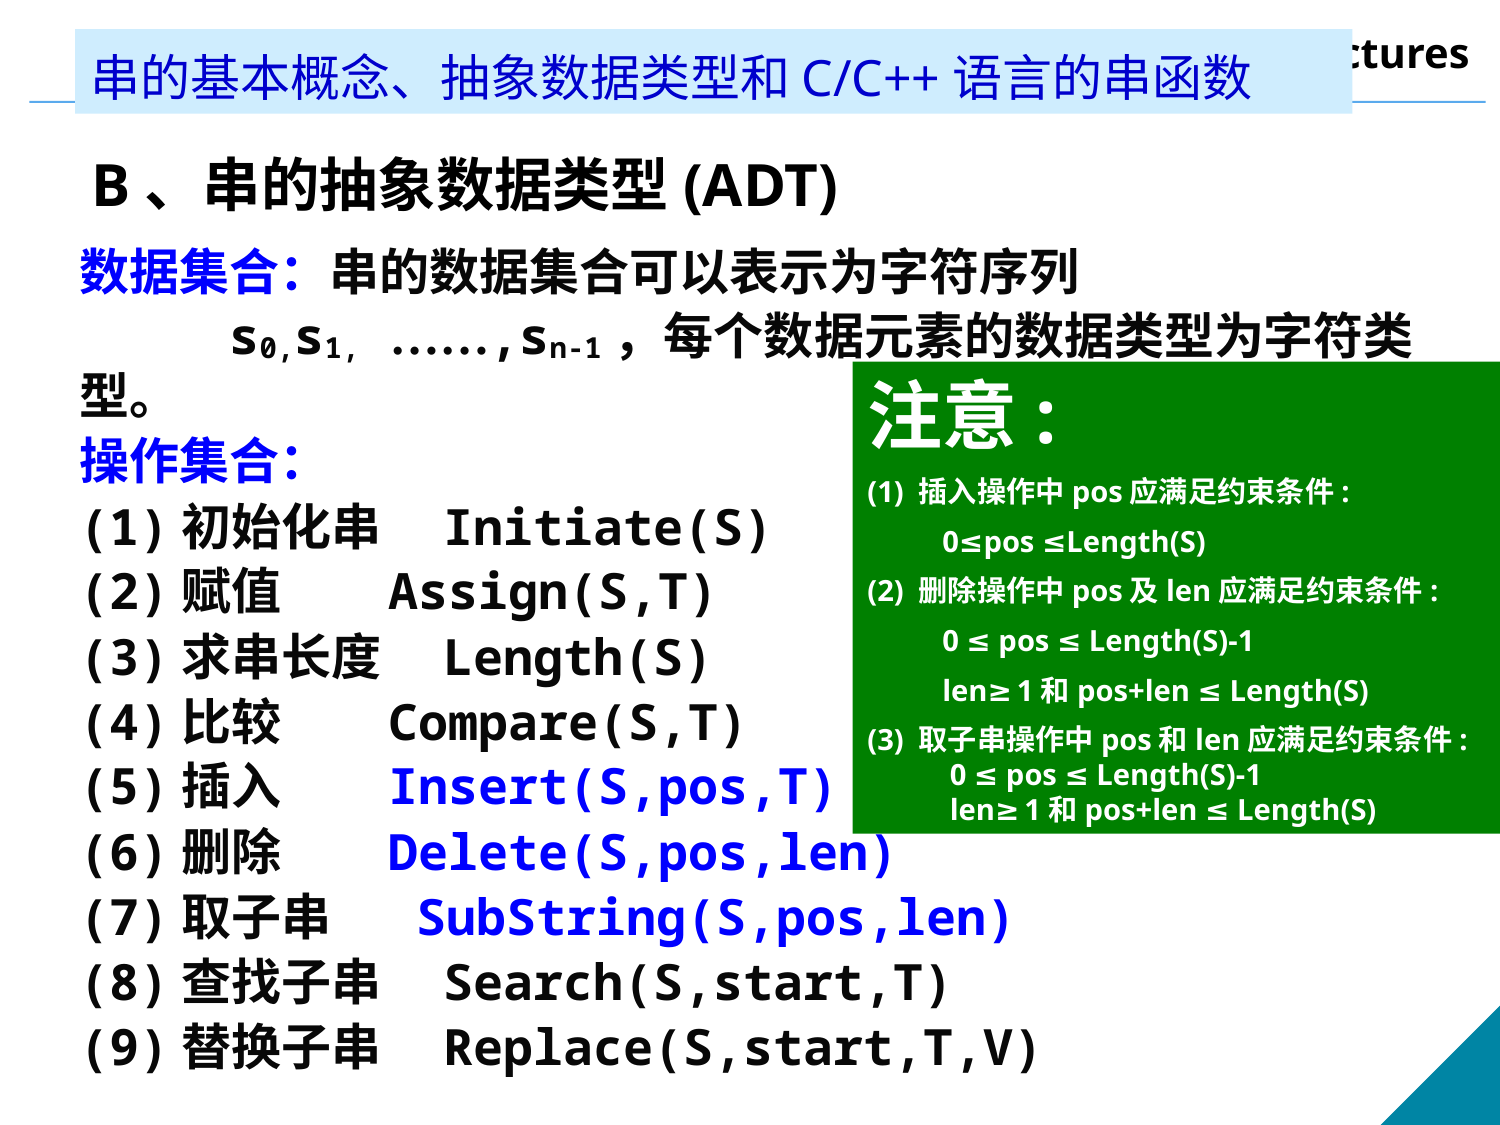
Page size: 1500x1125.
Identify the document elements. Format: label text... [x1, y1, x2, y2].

text_box B、串的抽象数据类型(ADT) [76, 140, 857, 226]
title 串的基本概念、抽象数据类型和C/C++语言的串函数 [75, 29, 1353, 114]
text_box 注意: (1) 插入操作中pos应满足约束条件: 0≤pos ≤Length(S) (2) 删除操作中pos及len应满足约束条件: 0 ≤ pos ≤ Length(S)-1 len≥1和pos+len ≤ Length(S) (3) 取子串操作中pos和len应满足约束条件: 0 ≤ pos ≤ Length(S)-1 len≥1和pos+len ≤ Length(S) [852, 361, 1500, 834]
text_box 数据集合：串的数据集合可以表示为字符序列 s0,s1, ……,sn-1，每个数据元素的数据类型为字符类型。 操作集合： (1)初始化串 Initiate(S) (2)赋值 Assign(S,T) (3)求串长度 Length(S) (4)比较 Compare(S,T) (5)插入 Insert(S,pos,T) (6)删除 Delete(S,pos,len) (7)取子串 SubString(S,pos,len) (8)查找子串 Search(S,start,T) (9)替换子串 Replace(S,start,T,V) [64, 232, 1500, 1083]
